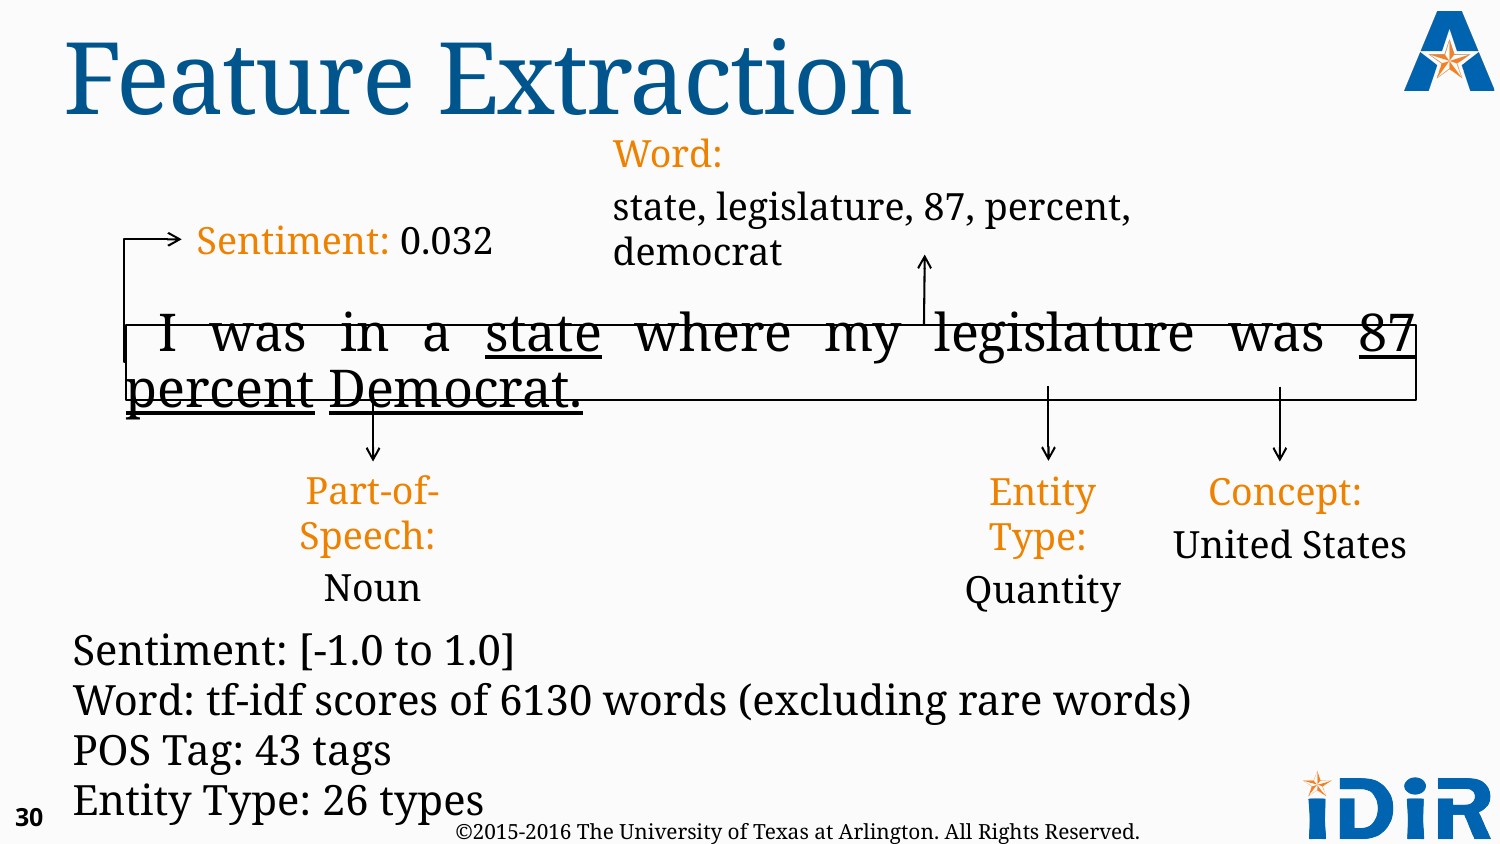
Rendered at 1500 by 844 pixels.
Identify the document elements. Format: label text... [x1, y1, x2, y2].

picture [1404, 11, 1495, 91]
text_box I was in a state where my legislature was 87 percent Democrat. [125, 324, 1417, 400]
text_box Sentiment: [-1.0 to 1.0] Word: tf-idf scores of 6130 words (excluding rare words) POS Tag: 43 tags Entity Type: 26 types [57, 616, 1259, 832]
text_box Concept: United States [1147, 460, 1434, 580]
title Feature Extraction [63, 28, 1436, 139]
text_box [125, 239, 182, 363]
slide_number 30 [0, 796, 350, 842]
text_box Sentiment: 0.032 [181, 201, 546, 277]
text_box Entity Type: Quantity [920, 460, 1165, 584]
picture [1301, 769, 1495, 844]
text_box Part-of-Speech: Noun [235, 459, 510, 570]
text_box Word: state, legislature, 87, percent, democrat [597, 154, 1259, 249]
